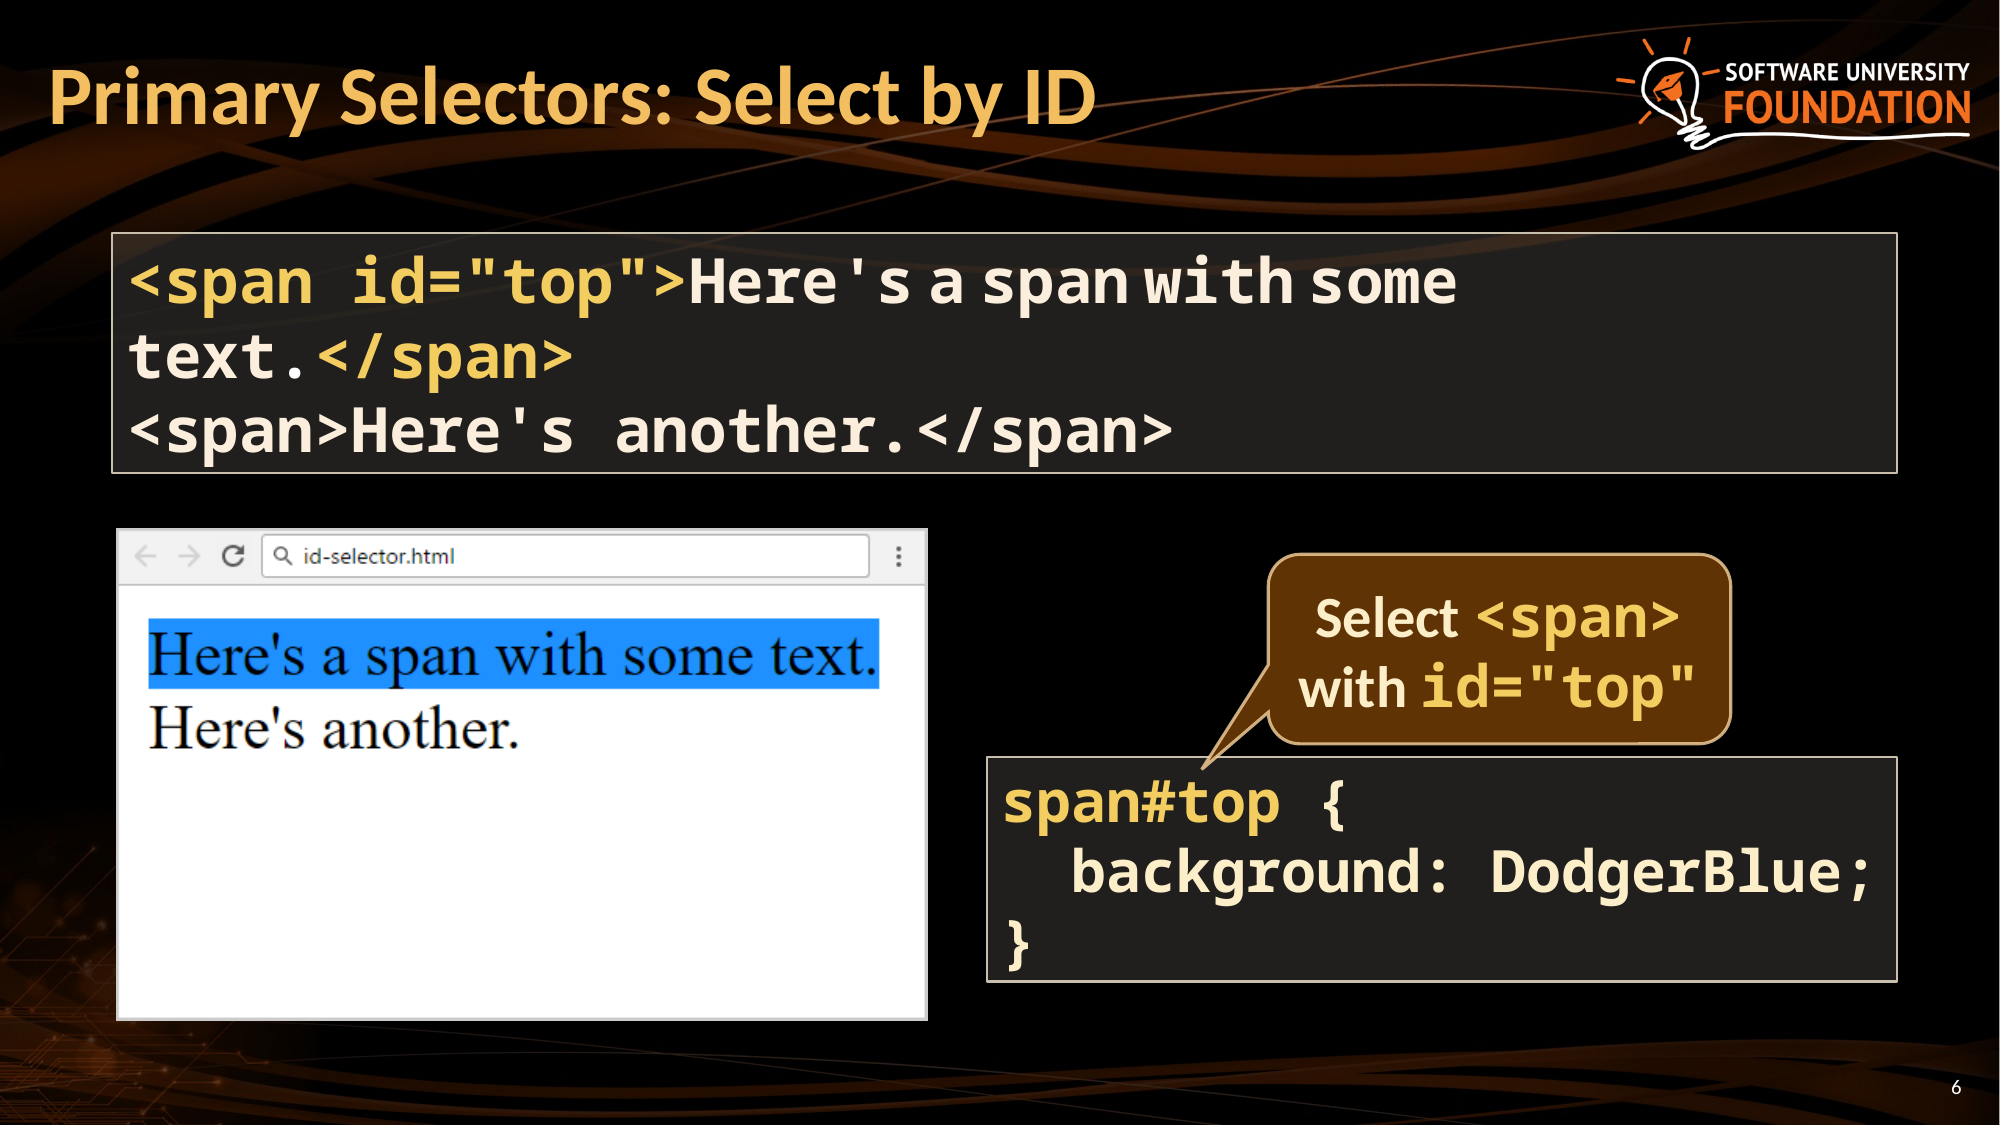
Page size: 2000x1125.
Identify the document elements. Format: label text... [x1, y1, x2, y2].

text_box <span id="top">Here's a span with some text.</span> <span>Here's another.</span> [112, 233, 1898, 473]
picture [0, 0, 2000, 1125]
text_box Select <span> with id="top" [1200, 553, 1732, 771]
title Primary Selectors: Select by ID [30, 6, 1602, 189]
list [31, 188, 1968, 1103]
text_box span#top { background: DodgerBlue; } [987, 756, 1898, 982]
